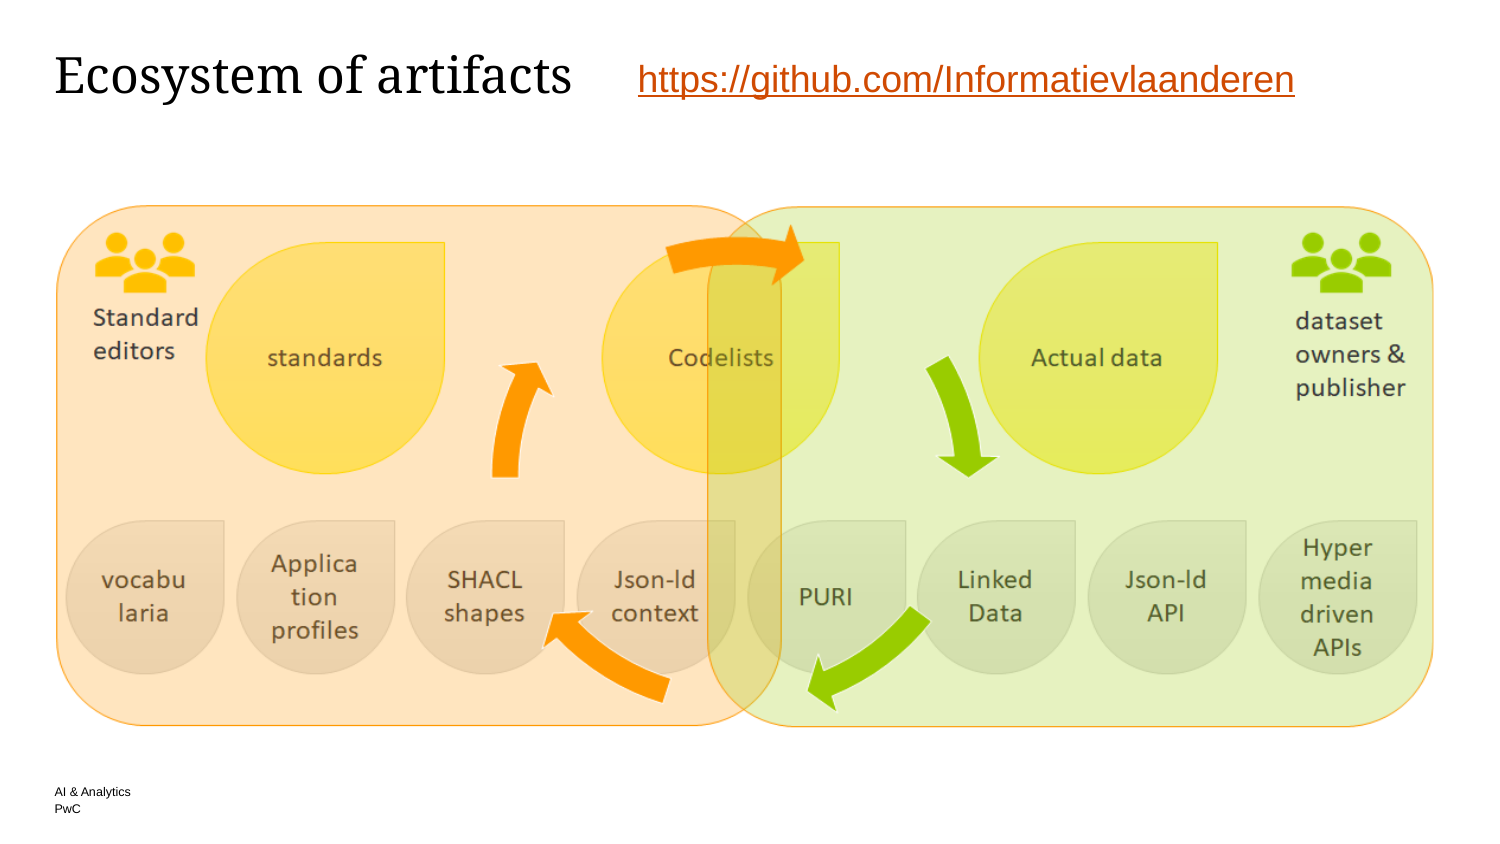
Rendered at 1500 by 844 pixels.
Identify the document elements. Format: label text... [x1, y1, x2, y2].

text_box https://github.com/Informatievlaanderen [622, 40, 1337, 139]
title Ecosystem of artifacts [54, 53, 1446, 224]
picture [42, 189, 1434, 771]
